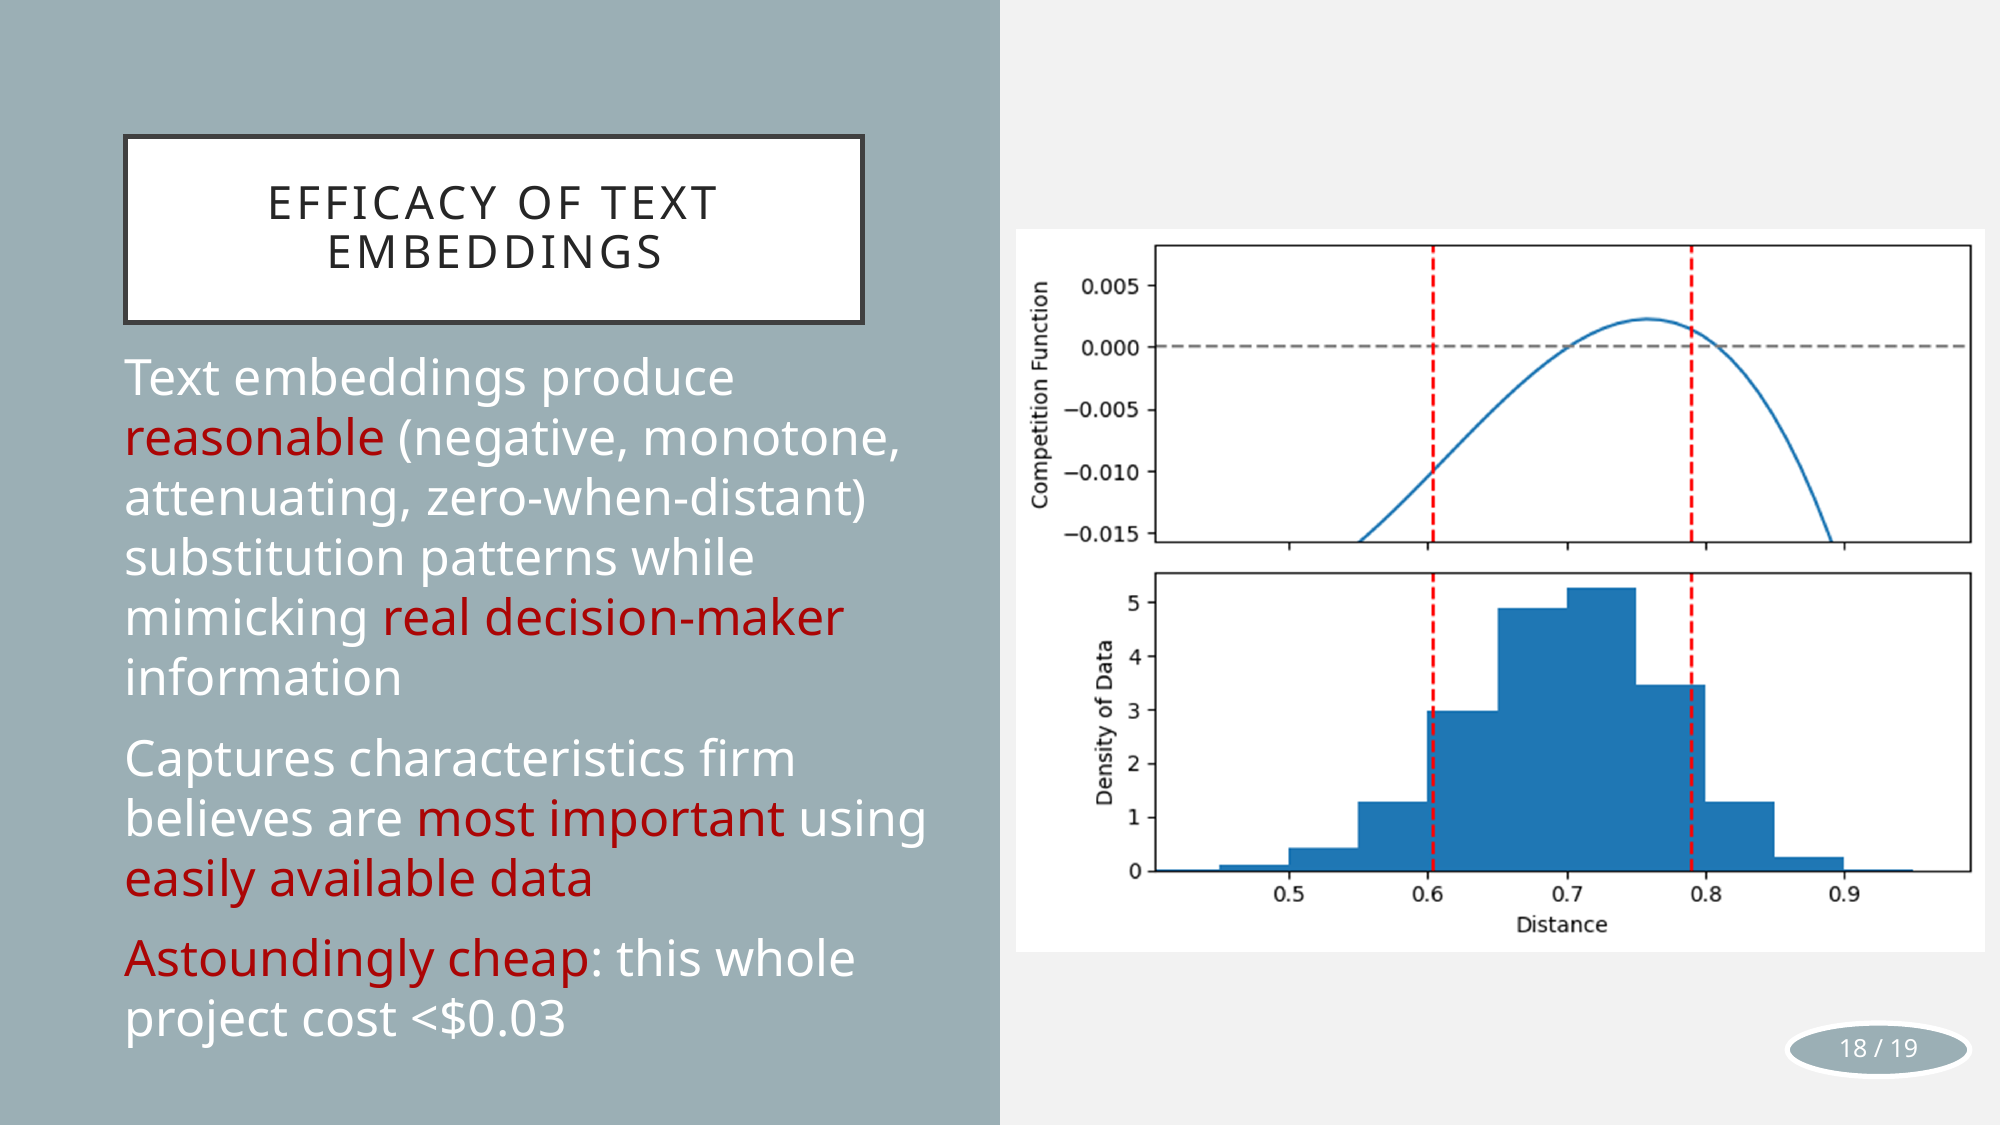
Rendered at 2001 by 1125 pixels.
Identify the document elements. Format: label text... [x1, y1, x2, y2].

list Text embeddings produce reasonable (negative, monotone, attenuating, zero-when-distant) substitution patterns while mimicking real decision-maker information Captures characteristics firm believes are most important using easily available data Astoundingly cheap: this whole project cost <$0.03 [56, 337, 950, 1042]
picture [999, 0, 2000, 1125]
title Efficacy of Text Embeddings [123, 134, 865, 325]
